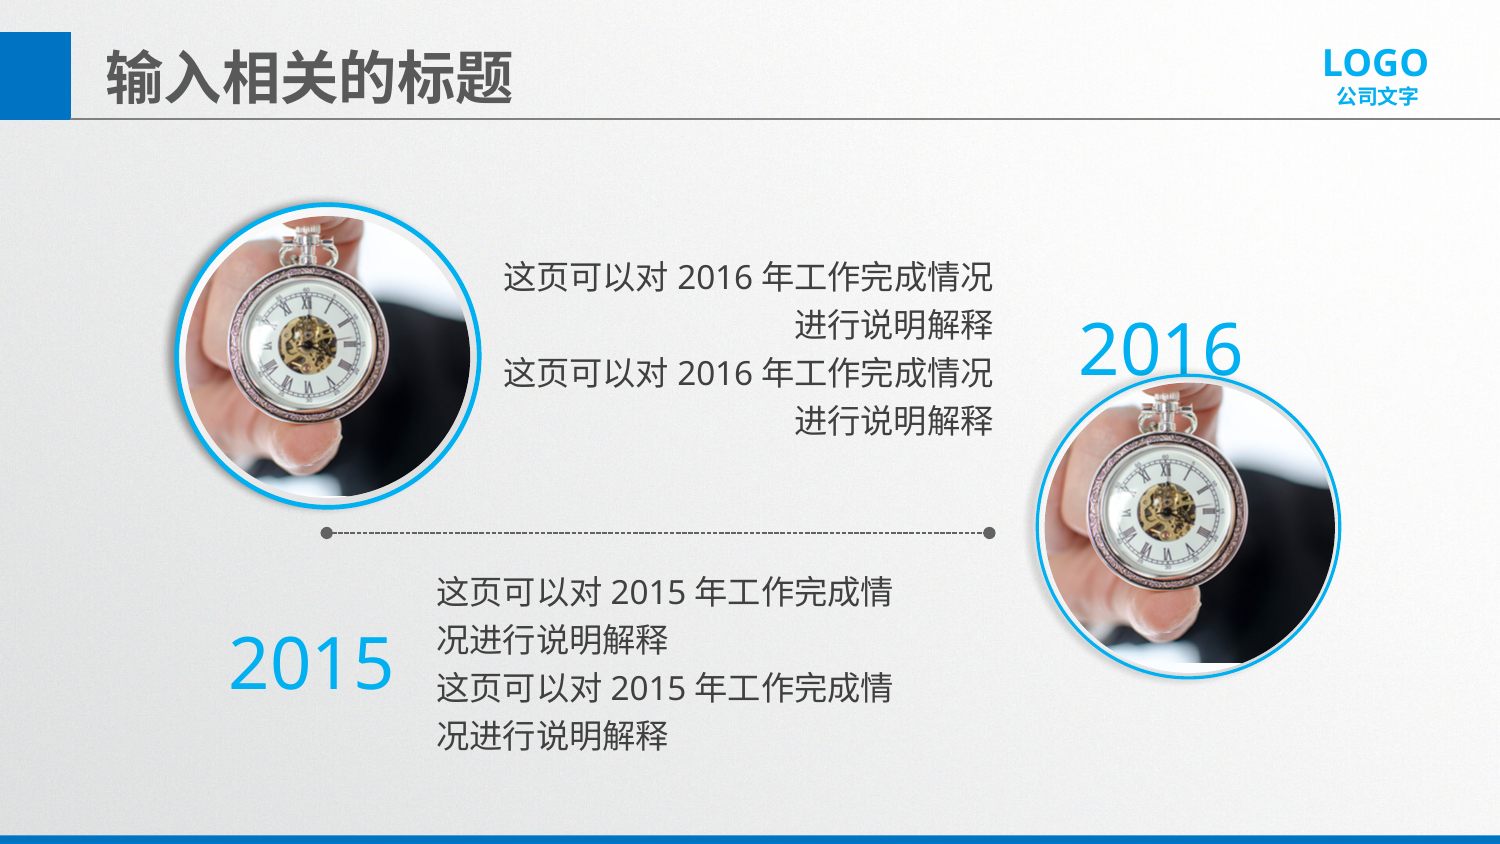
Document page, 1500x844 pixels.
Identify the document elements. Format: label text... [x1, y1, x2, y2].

text_box [0, 0, 1500, 118]
text_box 这页可以对2016年工作完成情况进行说明解释 这页可以对2016年工作完成情况进行说明解释 [484, 240, 1009, 448]
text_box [1036, 375, 1340, 679]
text_box 2015 [213, 516, 410, 737]
text_box 这页可以对2015年工作完成情况进行说明解释 这页可以对2015年工作完成情况进行说明解释 [421, 555, 941, 763]
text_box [176, 204, 480, 508]
text_box [0, 120, 1500, 835]
text_box 2016 [1063, 182, 1260, 373]
